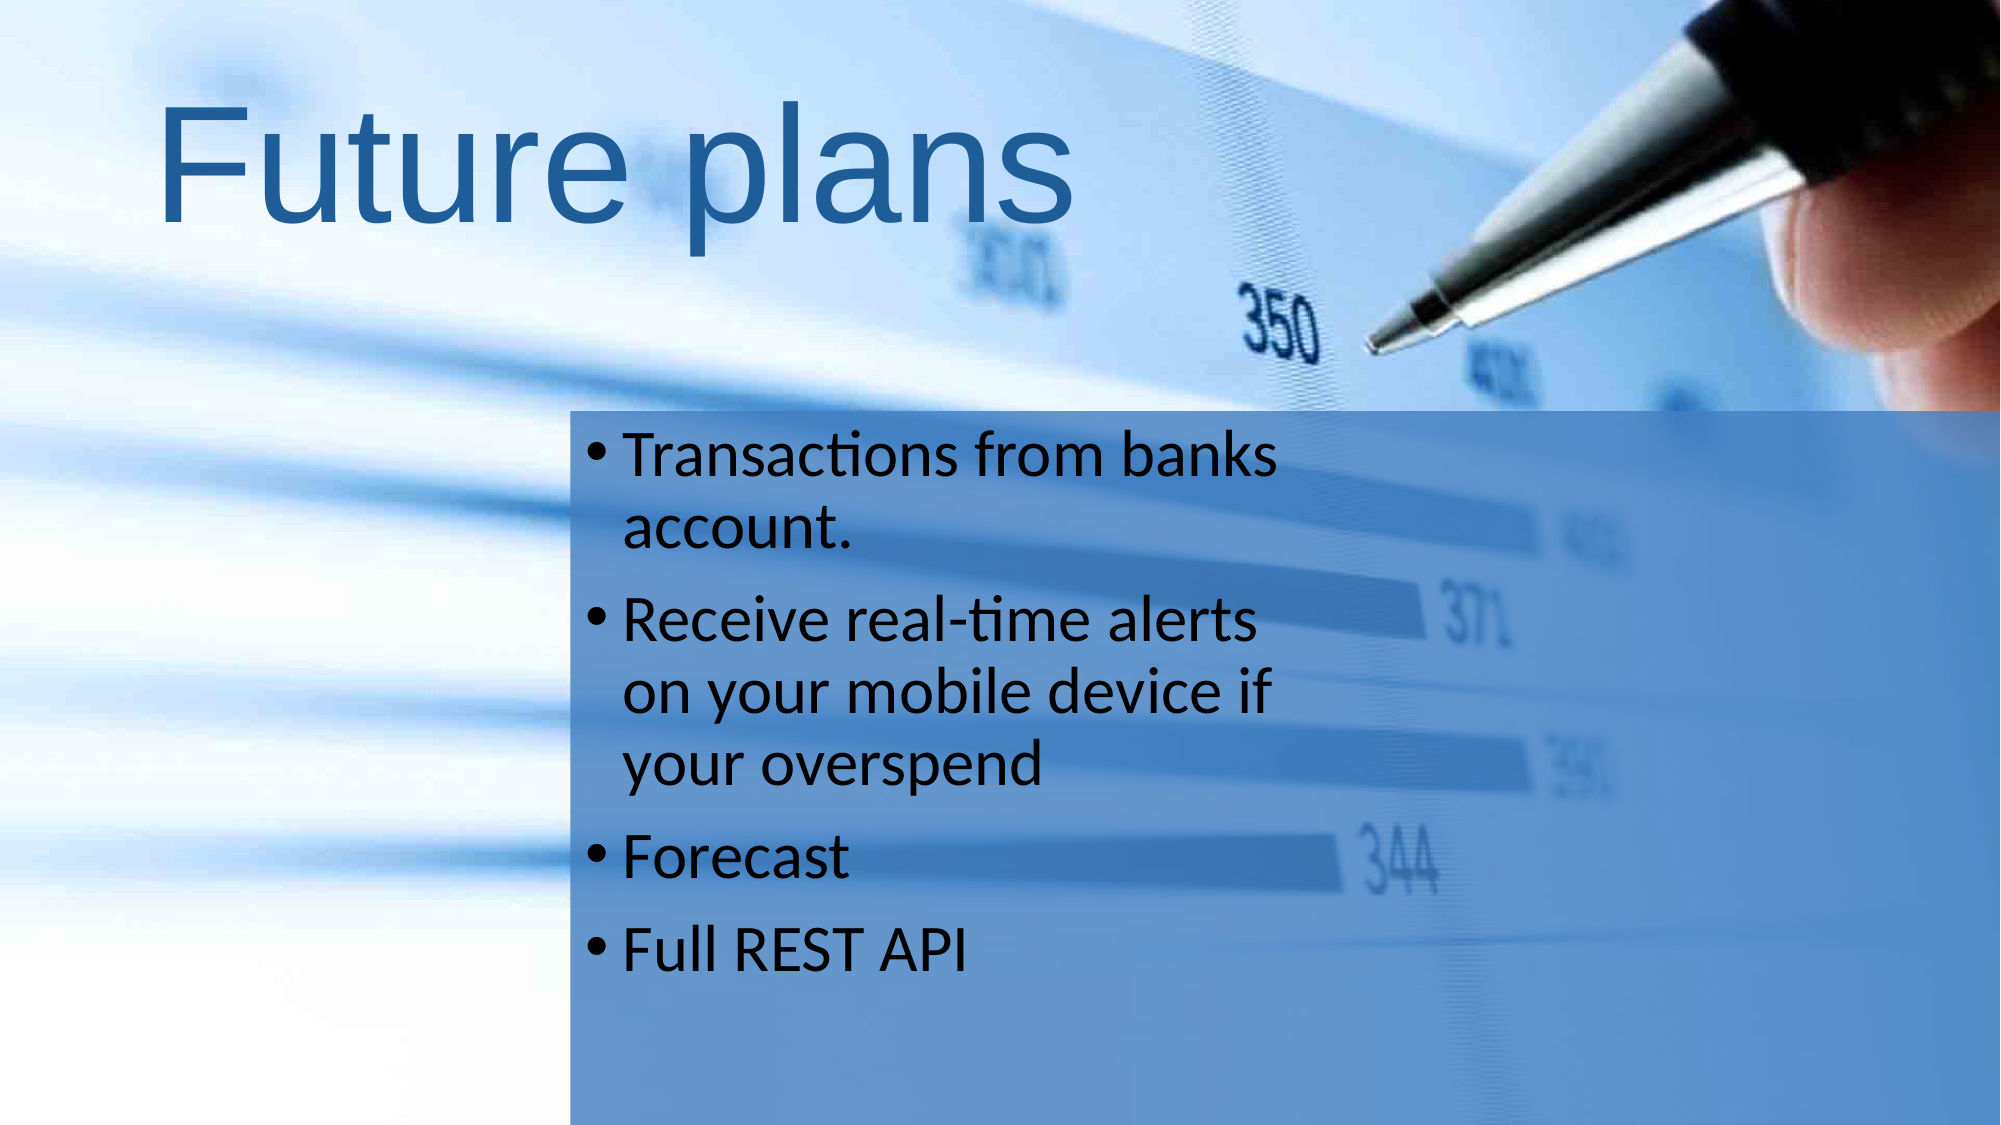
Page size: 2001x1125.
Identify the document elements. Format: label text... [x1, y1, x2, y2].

list Transactions from banks account. Receive real-time alerts on your mobile device if your overspend Forecast Full REST API [570, 411, 2000, 1125]
picture [0, 0, 2001, 1125]
title Future plans [137, 59, 1863, 278]
